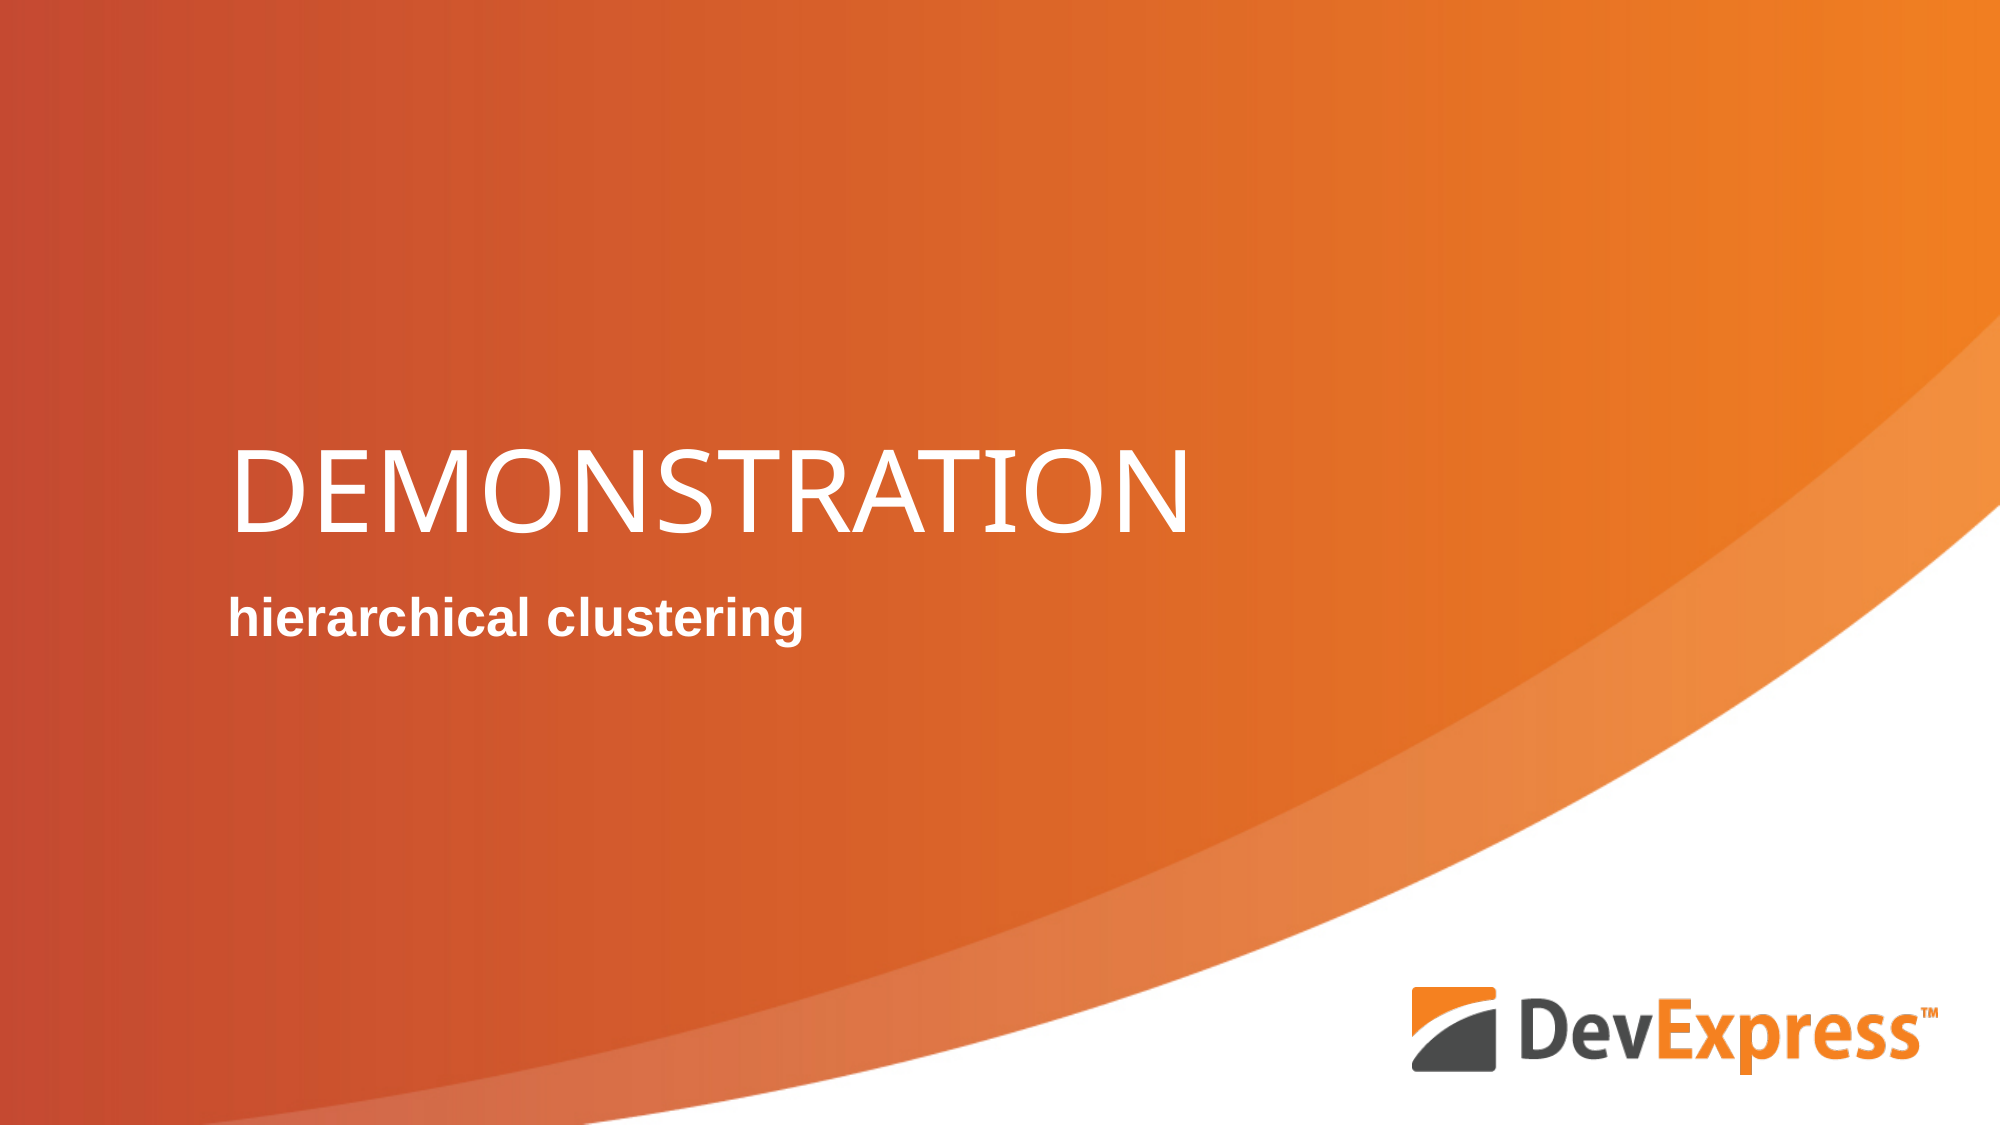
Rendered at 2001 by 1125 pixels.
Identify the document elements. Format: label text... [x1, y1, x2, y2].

list hierarchical clustering [212, 575, 1451, 725]
title Demonstration [212, 262, 1451, 563]
picture [0, 0, 2000, 1125]
